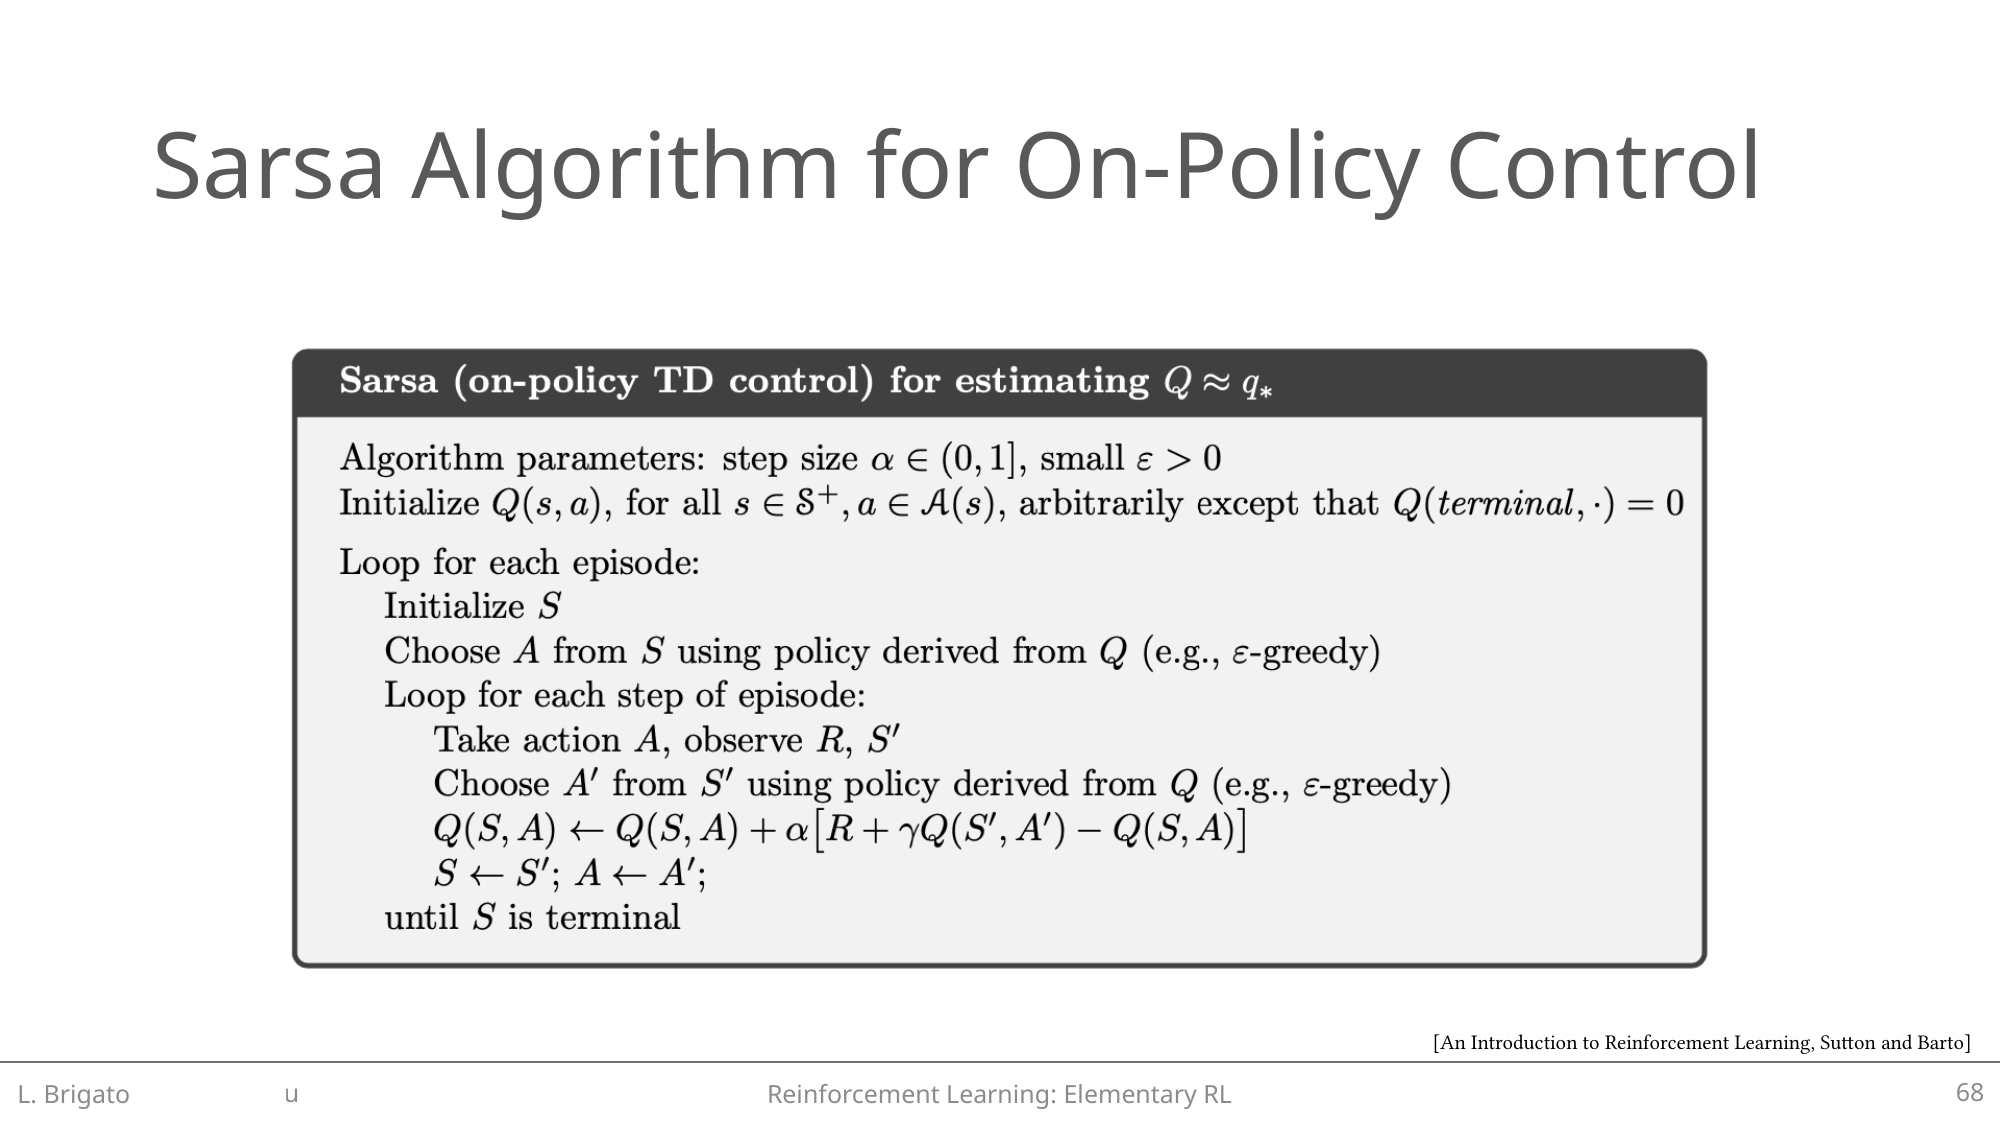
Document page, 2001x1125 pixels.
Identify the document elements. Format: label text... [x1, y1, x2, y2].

text_box Reinforcement Learning: Elementary RL [662, 1063, 1338, 1124]
text_box L. Brigato [2, 1063, 287, 1124]
text_box [An Introduction to Reinforcement Learning, Sutton and Barto] [1417, 1021, 1987, 1061]
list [284, 336, 1716, 977]
title Sarsa Algorithm for On-Policy Control [137, 59, 1863, 278]
slide_number 68 [1549, 1063, 2000, 1124]
